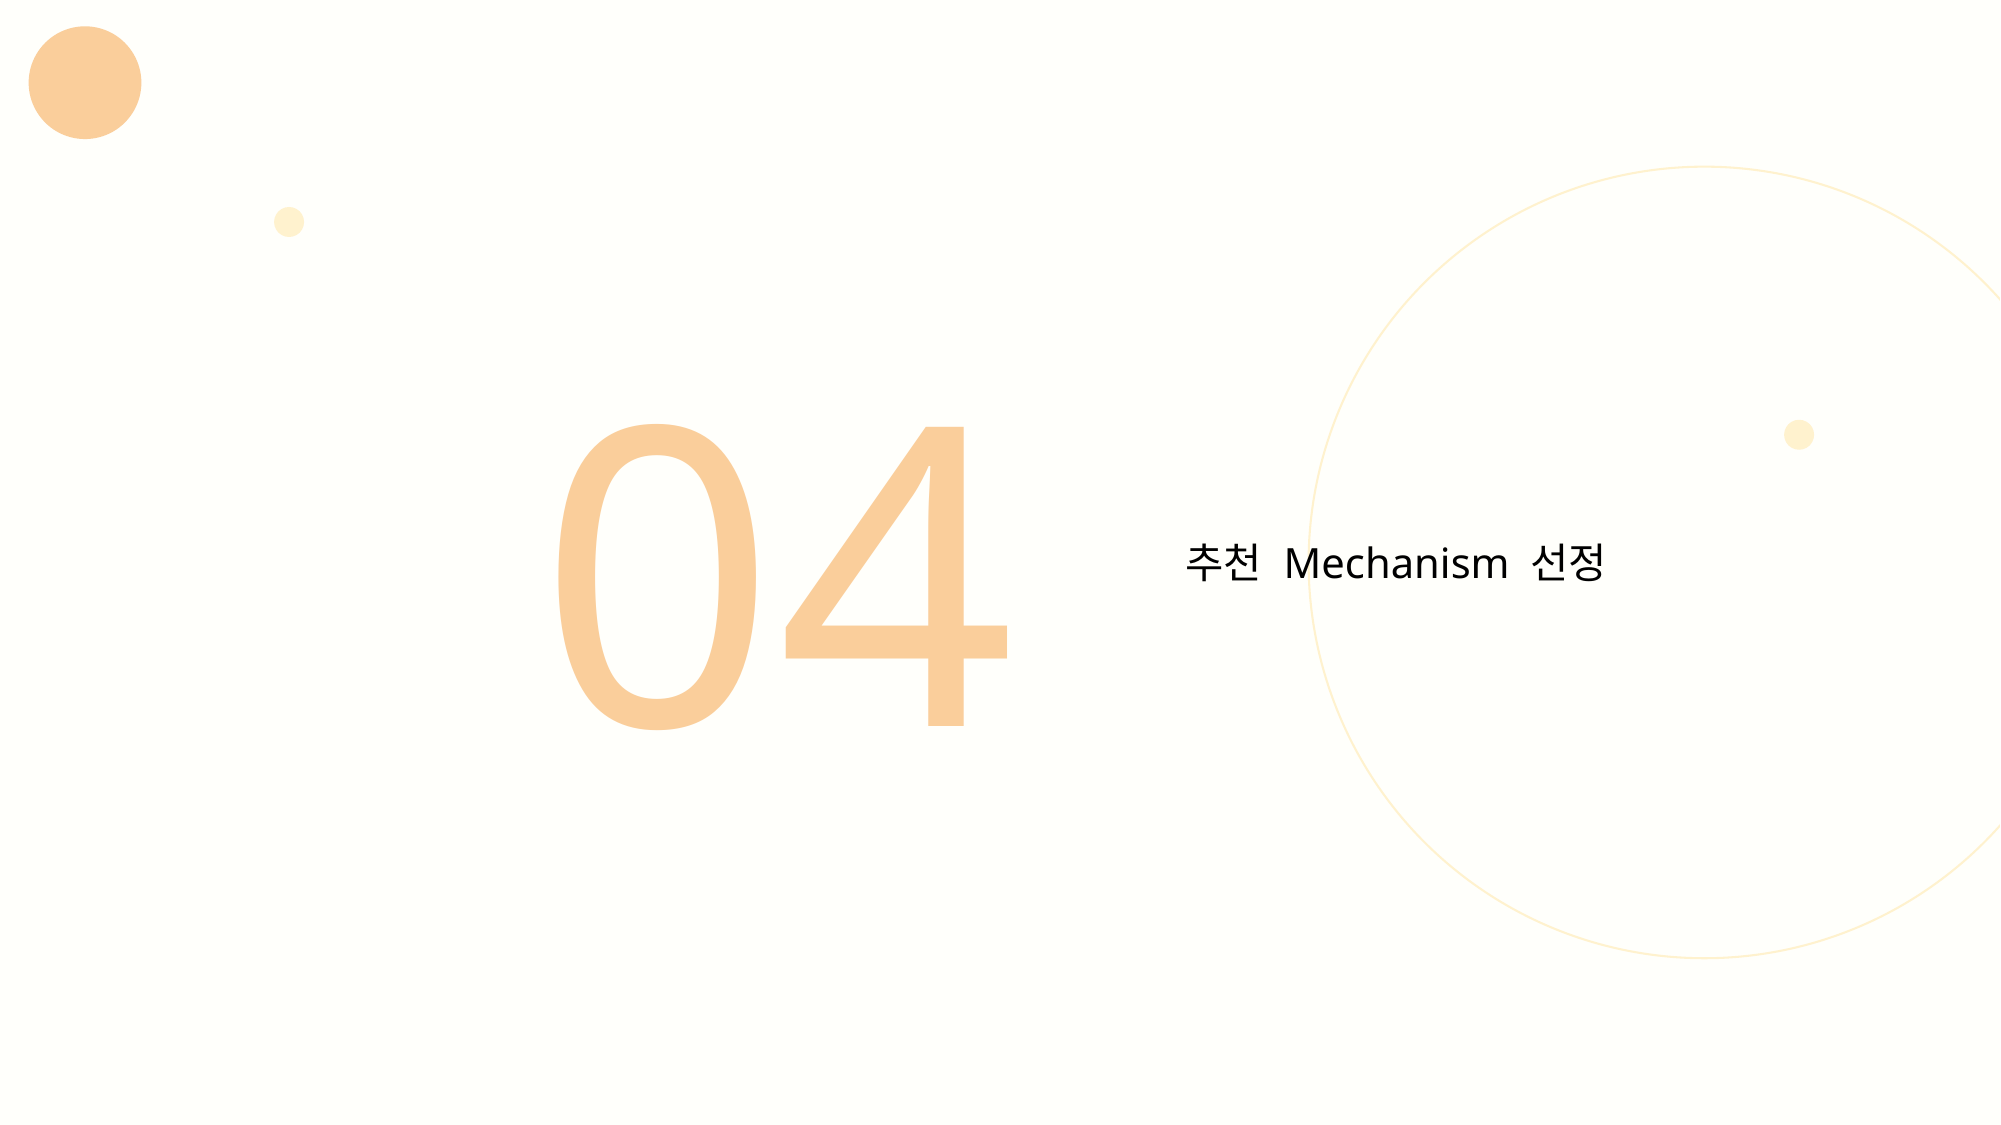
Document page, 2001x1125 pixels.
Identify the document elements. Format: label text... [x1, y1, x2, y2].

text_box [1783, 418, 1816, 451]
text_box [273, 205, 306, 239]
text_box [1308, 165, 2000, 960]
text_box [27, 25, 143, 141]
text_box 04 [524, 302, 1031, 818]
text_box 추천 Mechanism 선정 [1170, 529, 1623, 595]
